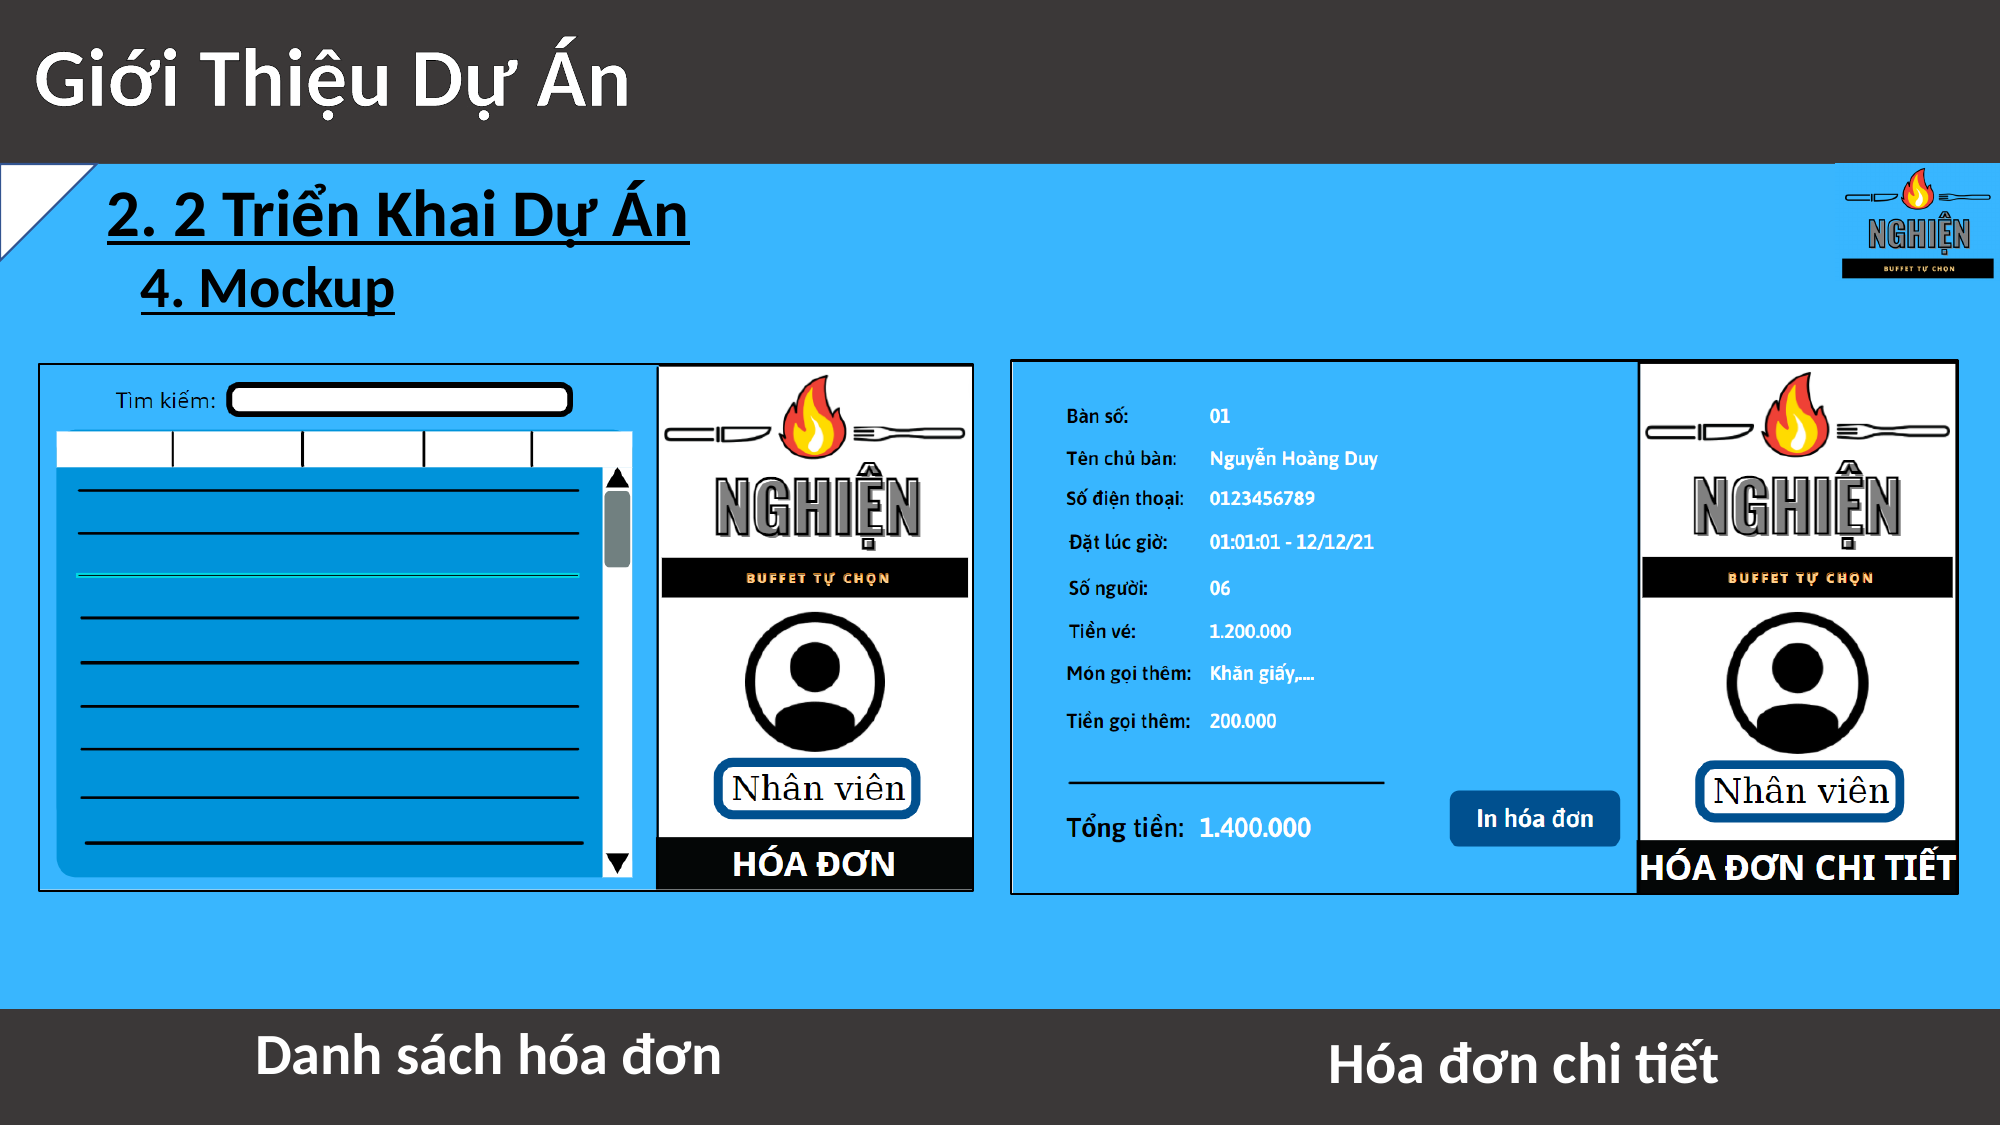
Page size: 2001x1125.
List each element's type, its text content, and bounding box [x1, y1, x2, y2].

text_box Giới Thiệu Dự Án [0, 15, 724, 131]
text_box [0, 163, 2000, 1009]
text_box Hóa đơn chi tiết [1313, 1017, 1735, 1103]
picture [39, 364, 973, 890]
text_box Danh sách hóa đơn [239, 1009, 739, 1094]
picture [1835, 163, 2000, 282]
picture [1012, 361, 1958, 894]
